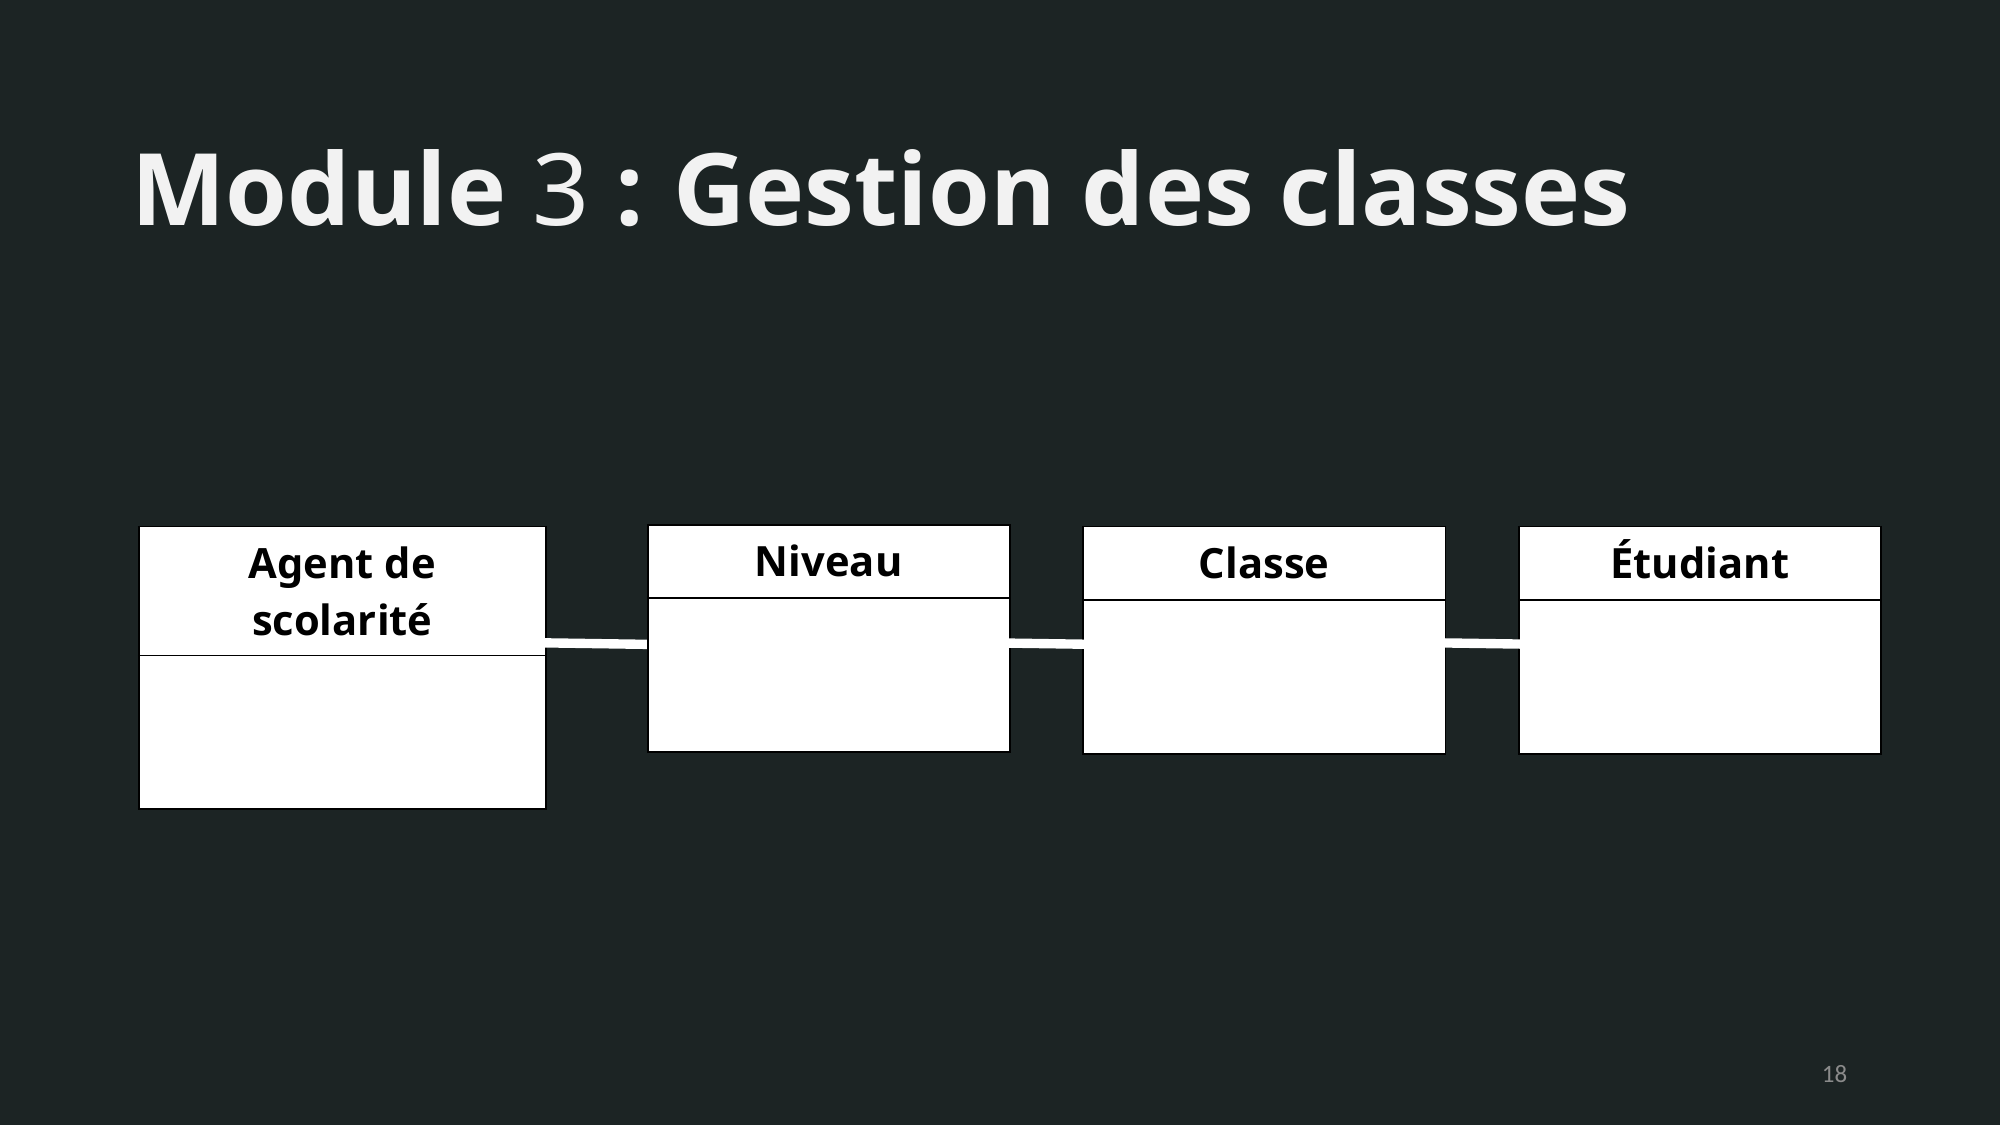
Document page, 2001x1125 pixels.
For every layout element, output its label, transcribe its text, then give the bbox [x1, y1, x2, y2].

table_cell [1520, 601, 1880, 753]
table_cell [140, 656, 545, 808]
table_header Classe [1084, 527, 1445, 599]
table_header Étudiant [1520, 527, 1880, 599]
slide_number 18 [1412, 1042, 1863, 1103]
title Module 3 : Gestion des classes [116, 78, 1927, 300]
table_header Niveau [649, 526, 1009, 597]
table_header Agent de scolarité [140, 527, 545, 655]
table_cell [649, 599, 1009, 751]
table_cell [1084, 601, 1445, 753]
